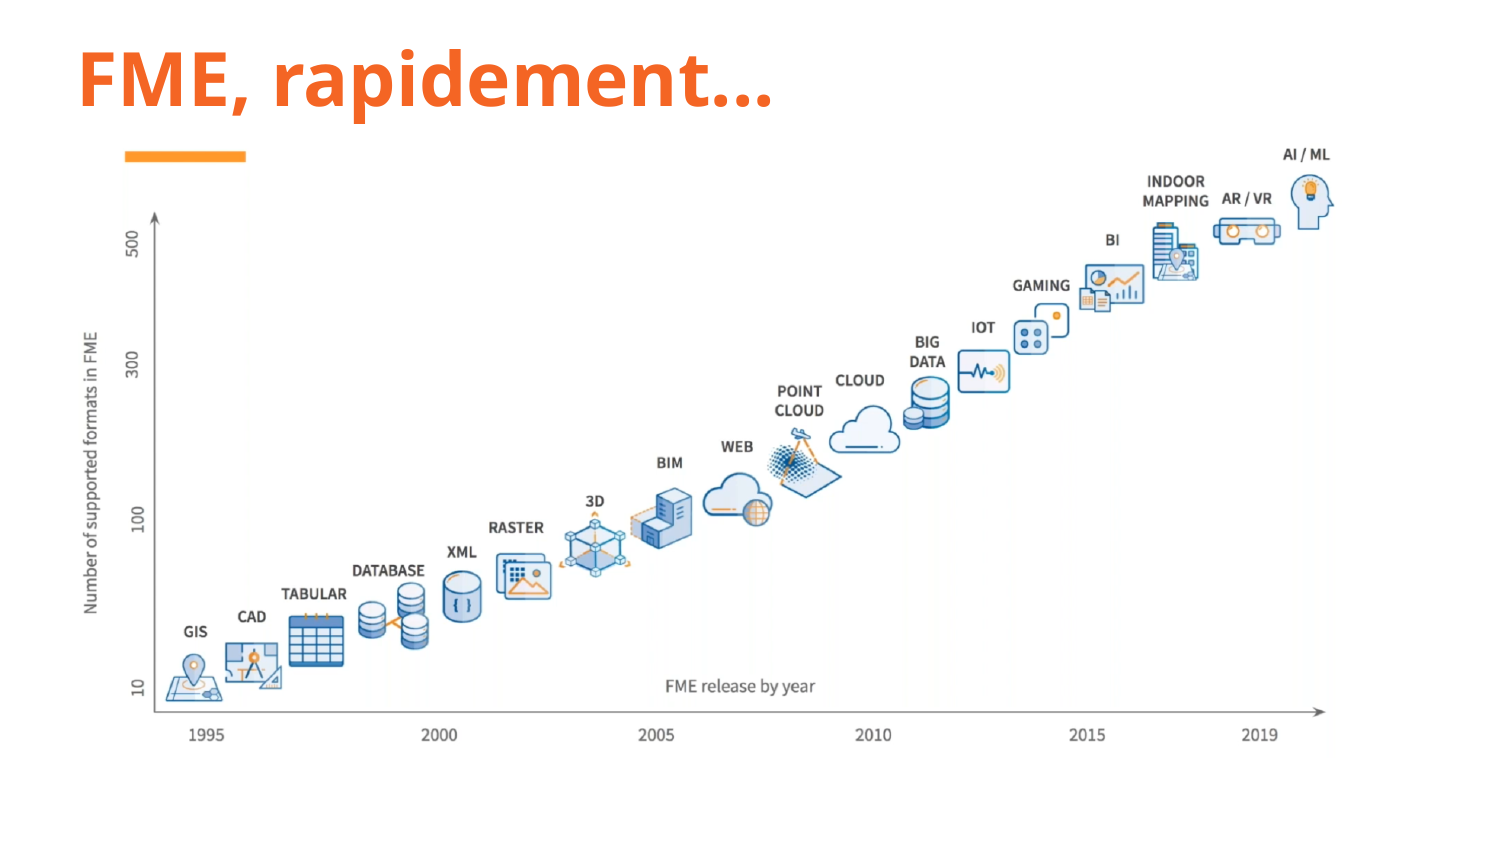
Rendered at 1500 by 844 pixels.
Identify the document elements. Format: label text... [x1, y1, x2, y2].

text_box FME, rapidement... [61, 16, 1192, 142]
picture [61, 142, 1368, 758]
